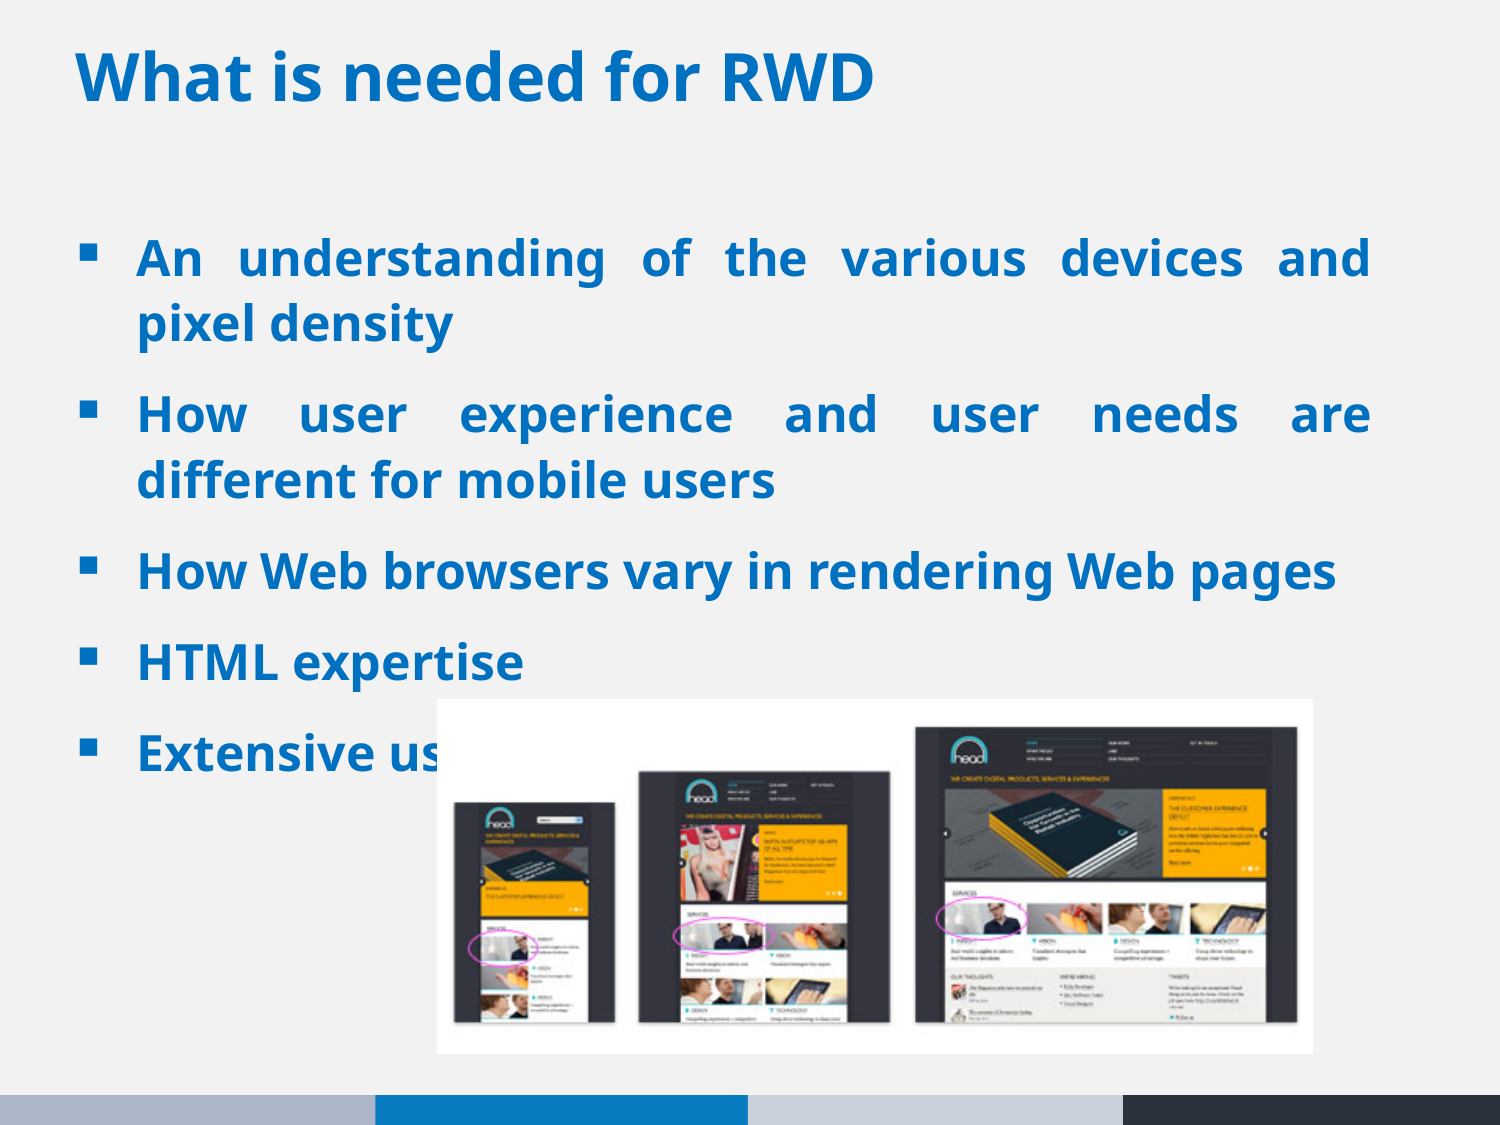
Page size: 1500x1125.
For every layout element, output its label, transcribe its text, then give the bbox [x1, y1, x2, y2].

list An understanding of the various devices and pixel density How user experience and user needs are different for mobile users How Web browsers vary in rendering Web pages HTML expertise Extensive use of CSS required [62, 212, 1388, 1000]
title What is needed for RWD [60, 27, 1445, 133]
picture [437, 699, 1313, 1054]
